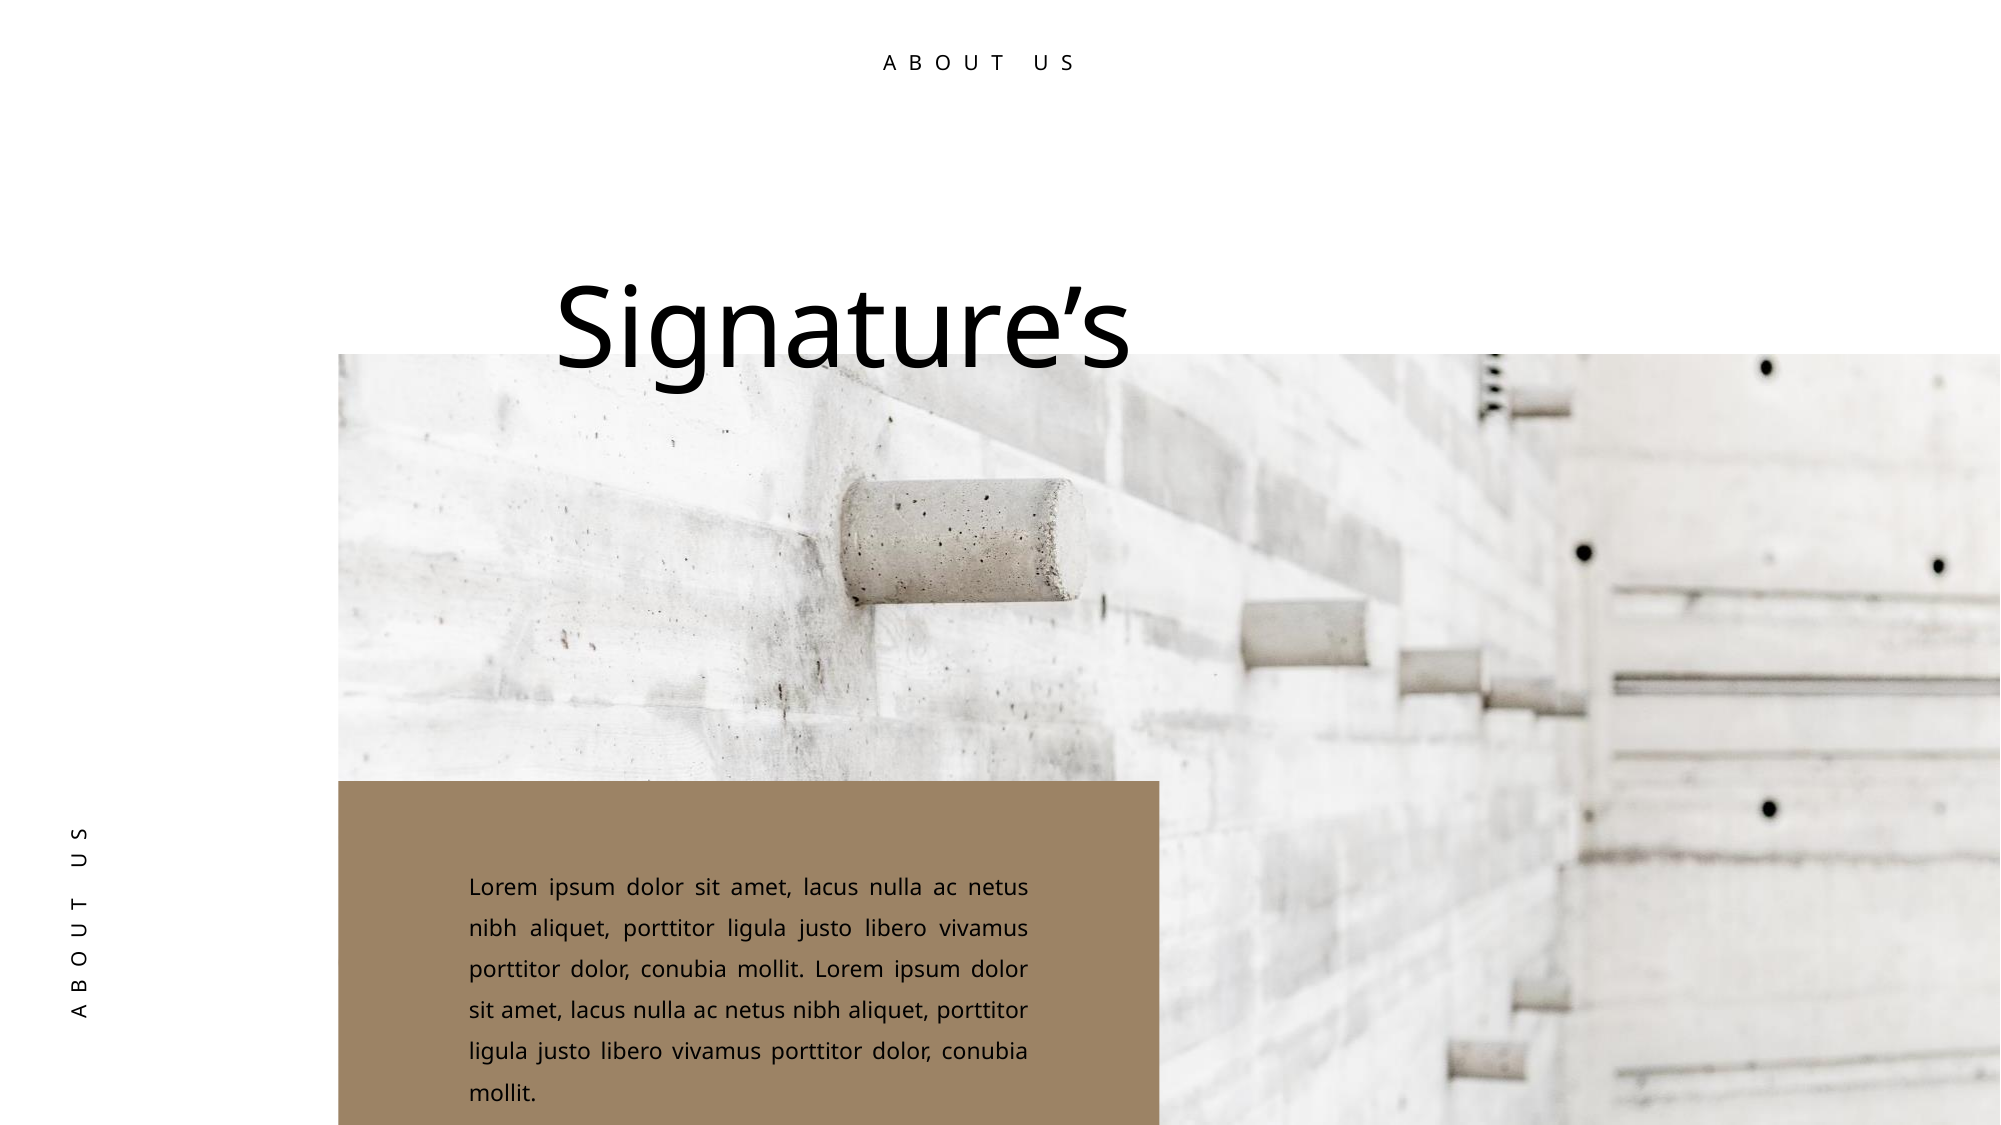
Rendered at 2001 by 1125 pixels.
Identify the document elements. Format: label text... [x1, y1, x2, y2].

picture [338, 354, 2000, 1125]
text_box Signature’s [338, 247, 1351, 354]
text_box ABOUT US [753, 42, 1203, 82]
text_box ABOUT US [57, 699, 98, 1125]
